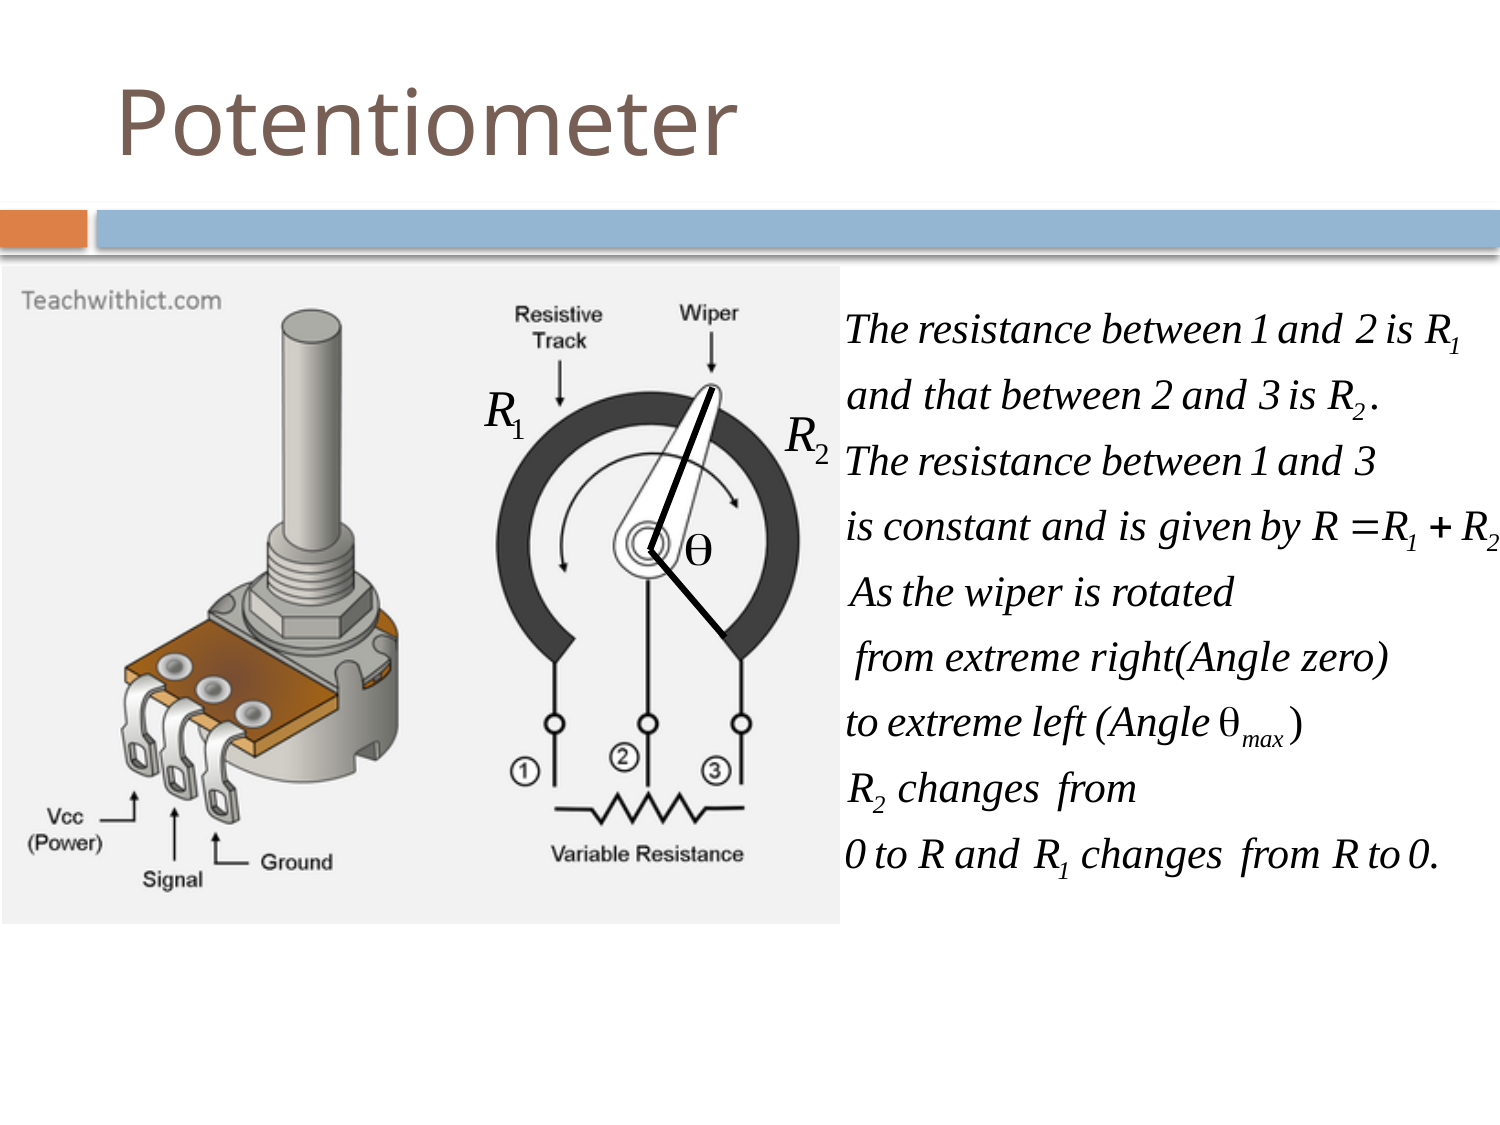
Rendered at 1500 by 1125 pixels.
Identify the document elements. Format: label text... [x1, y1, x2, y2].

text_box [649, 387, 713, 551]
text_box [775, 399, 833, 474]
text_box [649, 559, 726, 638]
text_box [474, 374, 531, 449]
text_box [674, 522, 726, 578]
picture [1, 266, 840, 924]
title Potentiometer [99, 37, 1438, 200]
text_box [839, 301, 1500, 889]
